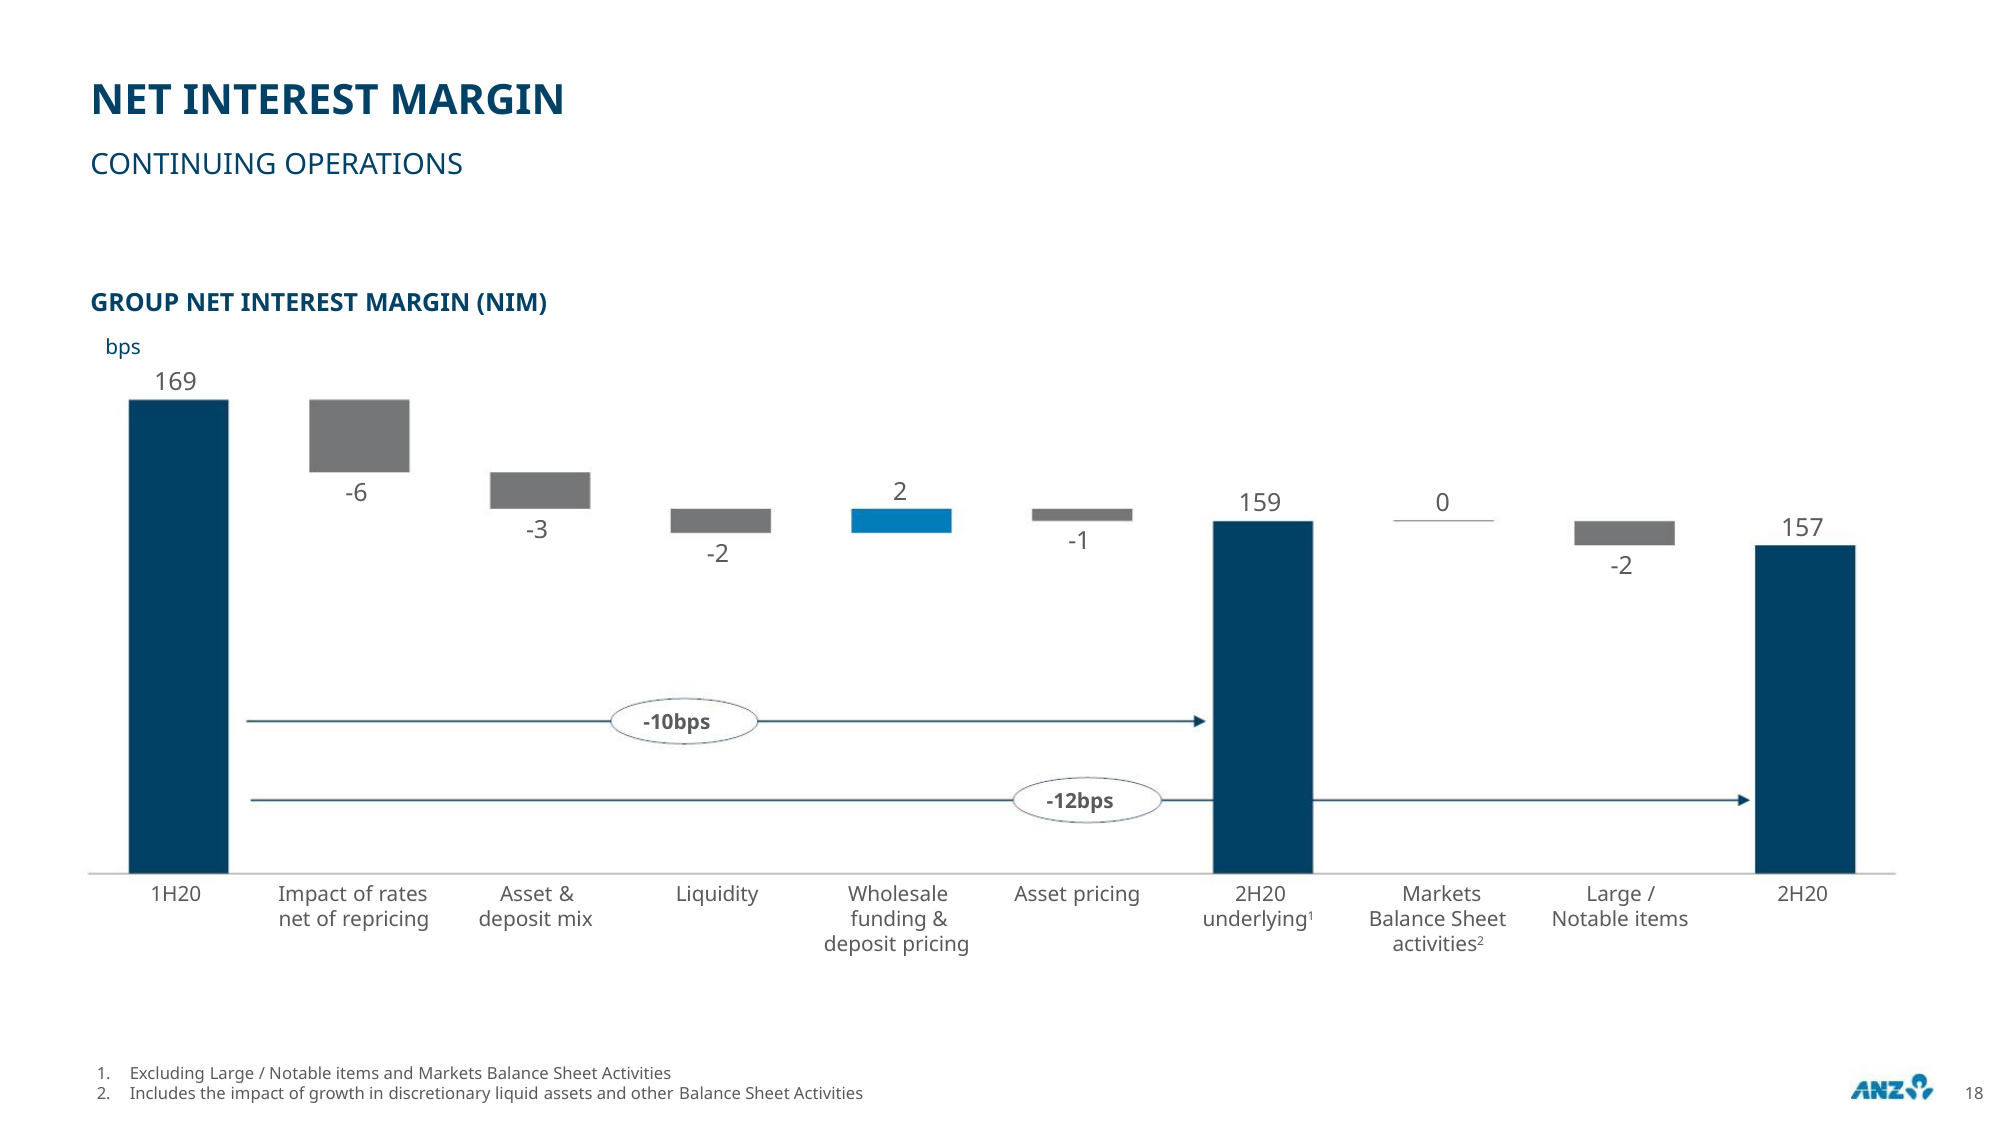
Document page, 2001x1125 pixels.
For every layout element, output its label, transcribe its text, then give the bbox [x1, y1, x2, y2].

text_box 157 [1781, 511, 1854, 542]
text_box CONTINUING OPERATIONS [90, 144, 514, 180]
text_box Asset & deposit mix [478, 880, 626, 931]
text_box 2 [893, 474, 934, 506]
text_box 0 [1435, 486, 1477, 517]
text_box -10bps [643, 708, 750, 734]
text_box 18 [1964, 1082, 2000, 1104]
text_box Markets Balance Sheet activities2 [1368, 880, 1543, 956]
text_box -3 [526, 512, 579, 544]
text_box -6 [345, 476, 398, 507]
text_box -12bps [1046, 787, 1153, 813]
text_box Impact of rates net of repricing [278, 880, 465, 931]
text_box [0, 0, 2000, 1125]
text_box Asset pricing [1014, 880, 1175, 906]
text_box Liquidity [675, 880, 790, 906]
text_box -2 [706, 536, 760, 568]
text_box 1. Excluding Large / Notable items and Markets Balance Sheet Activities 2. Includes the impact of growth in discretionary liquid assets and other Balance Sheet Activities [96, 1062, 952, 1103]
text_box Wholesale funding & deposit pricing [824, 880, 1003, 956]
text_box 1H20 [150, 880, 231, 906]
text_box 2H20 underlying1 [1202, 880, 1348, 931]
text_box GROUP NET INTEREST MARGIN (NIM) [90, 286, 649, 317]
text_box -1 [1068, 524, 1121, 556]
text_box 159 [1238, 486, 1312, 517]
text_box 169 [154, 365, 228, 396]
text_box -2 [1610, 549, 1663, 580]
text_box Large / Notable items [1551, 880, 1722, 931]
text_box NET INTEREST MARGIN [90, 71, 667, 123]
text_box 2H20 [1777, 880, 1858, 906]
text_box bps [105, 333, 168, 360]
